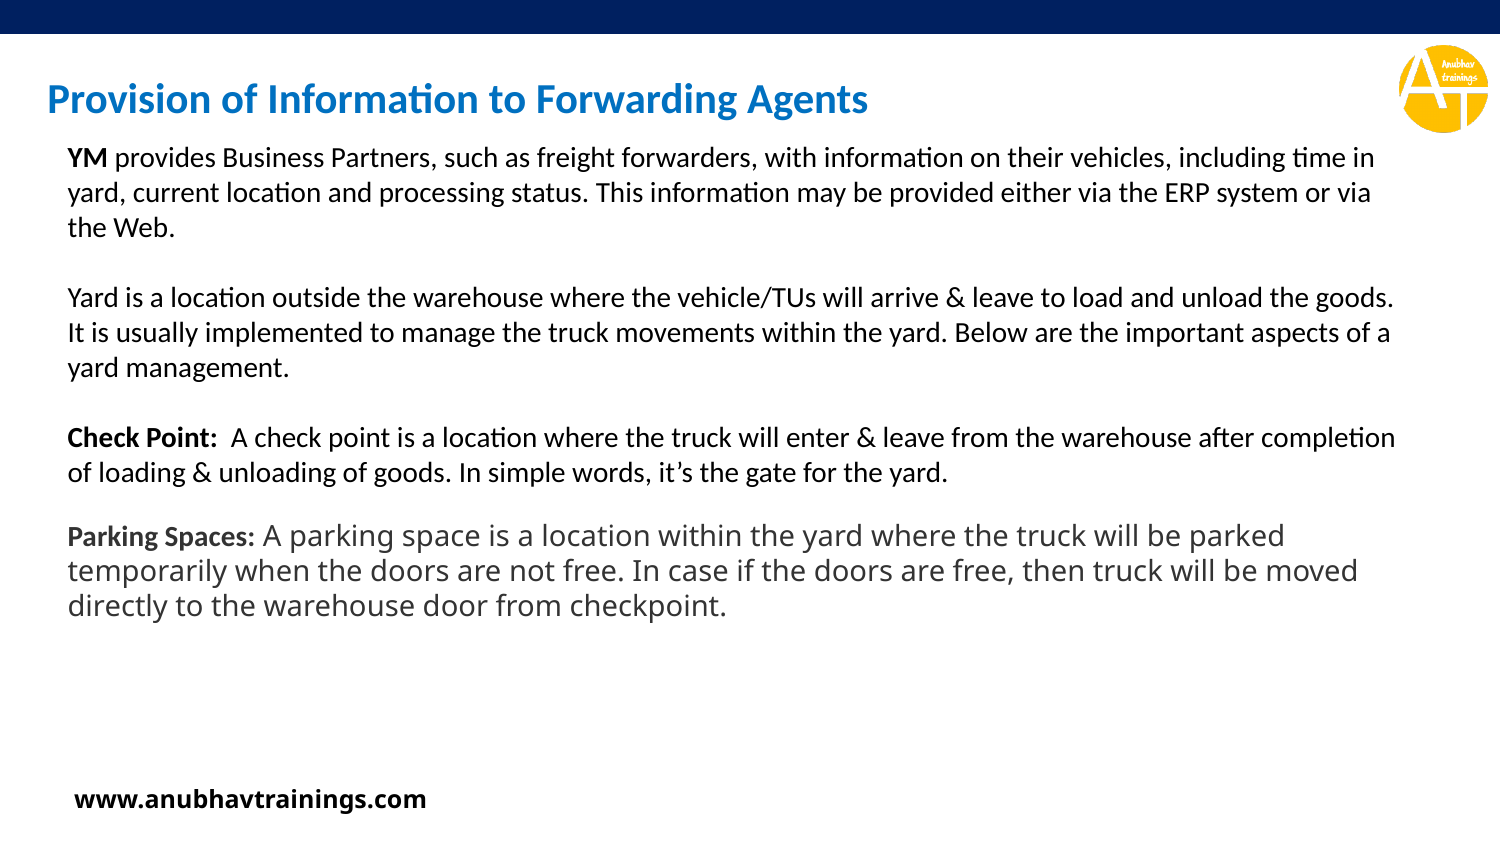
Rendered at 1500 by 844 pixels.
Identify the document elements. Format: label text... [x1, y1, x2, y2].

text_box Provision of Information to Forwarding Agents [32, 52, 1100, 138]
text_box YM provides Business Partners, such as freight forwarders, with information on their vehicles, including time in yard, current location and processing status. This information may be provided either via the ERP system or via the Web. Yard is a location outside the warehouse where the vehicle/TUs will arrive & leave to load and unload the goods. It is usually implemented to manage the truck movements within the yard. Below are the important aspects of a yard management. Check Point: A check point is a location where the truck will enter & leave from the warehouse after completion of loading & unloading of goods. In simple words, it’s the gate for the yard. Parking Spaces: A parking space is a location within the yard where the truck will be parked temporarily when the doors are not free. In case if the doors are free, then truck will be moved directly to the warehouse door from checkpoint. [52, 123, 1413, 702]
picture [1390, 39, 1493, 140]
text_box www.anubhavtrainings.com [13, 776, 489, 822]
